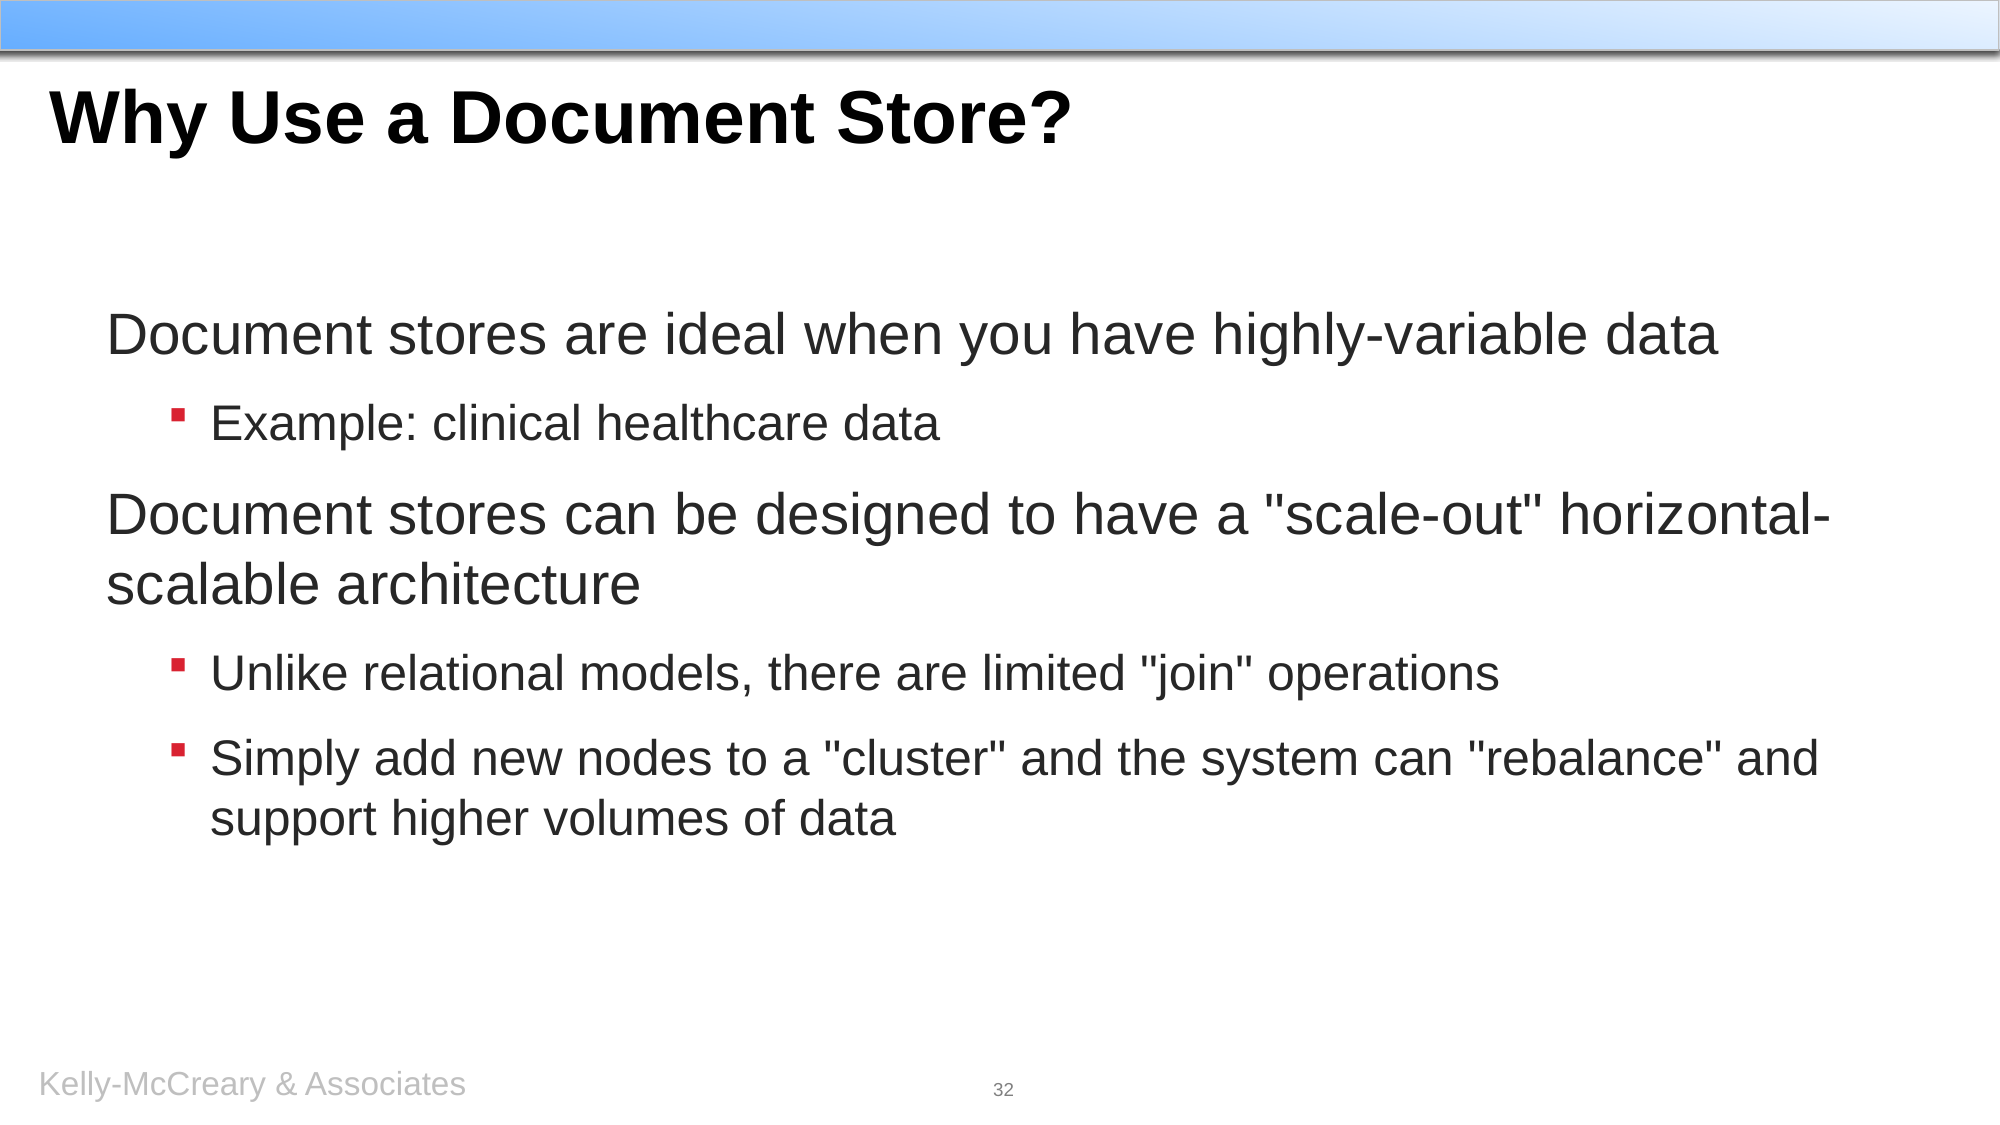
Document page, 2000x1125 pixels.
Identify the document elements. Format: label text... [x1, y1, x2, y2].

title Why Use a Document Store? [49, 75, 1621, 171]
list Document stores are ideal when you have highly-variable data Example: clinical healthcare data Document stores can be designed to have a "scale-out" horizontal-scalable architecture Unlike relational models, there are limited "join" operations Simply add new nodes to a "cluster" and the system can "rebalance" and support higher volumes of data [91, 295, 1911, 950]
